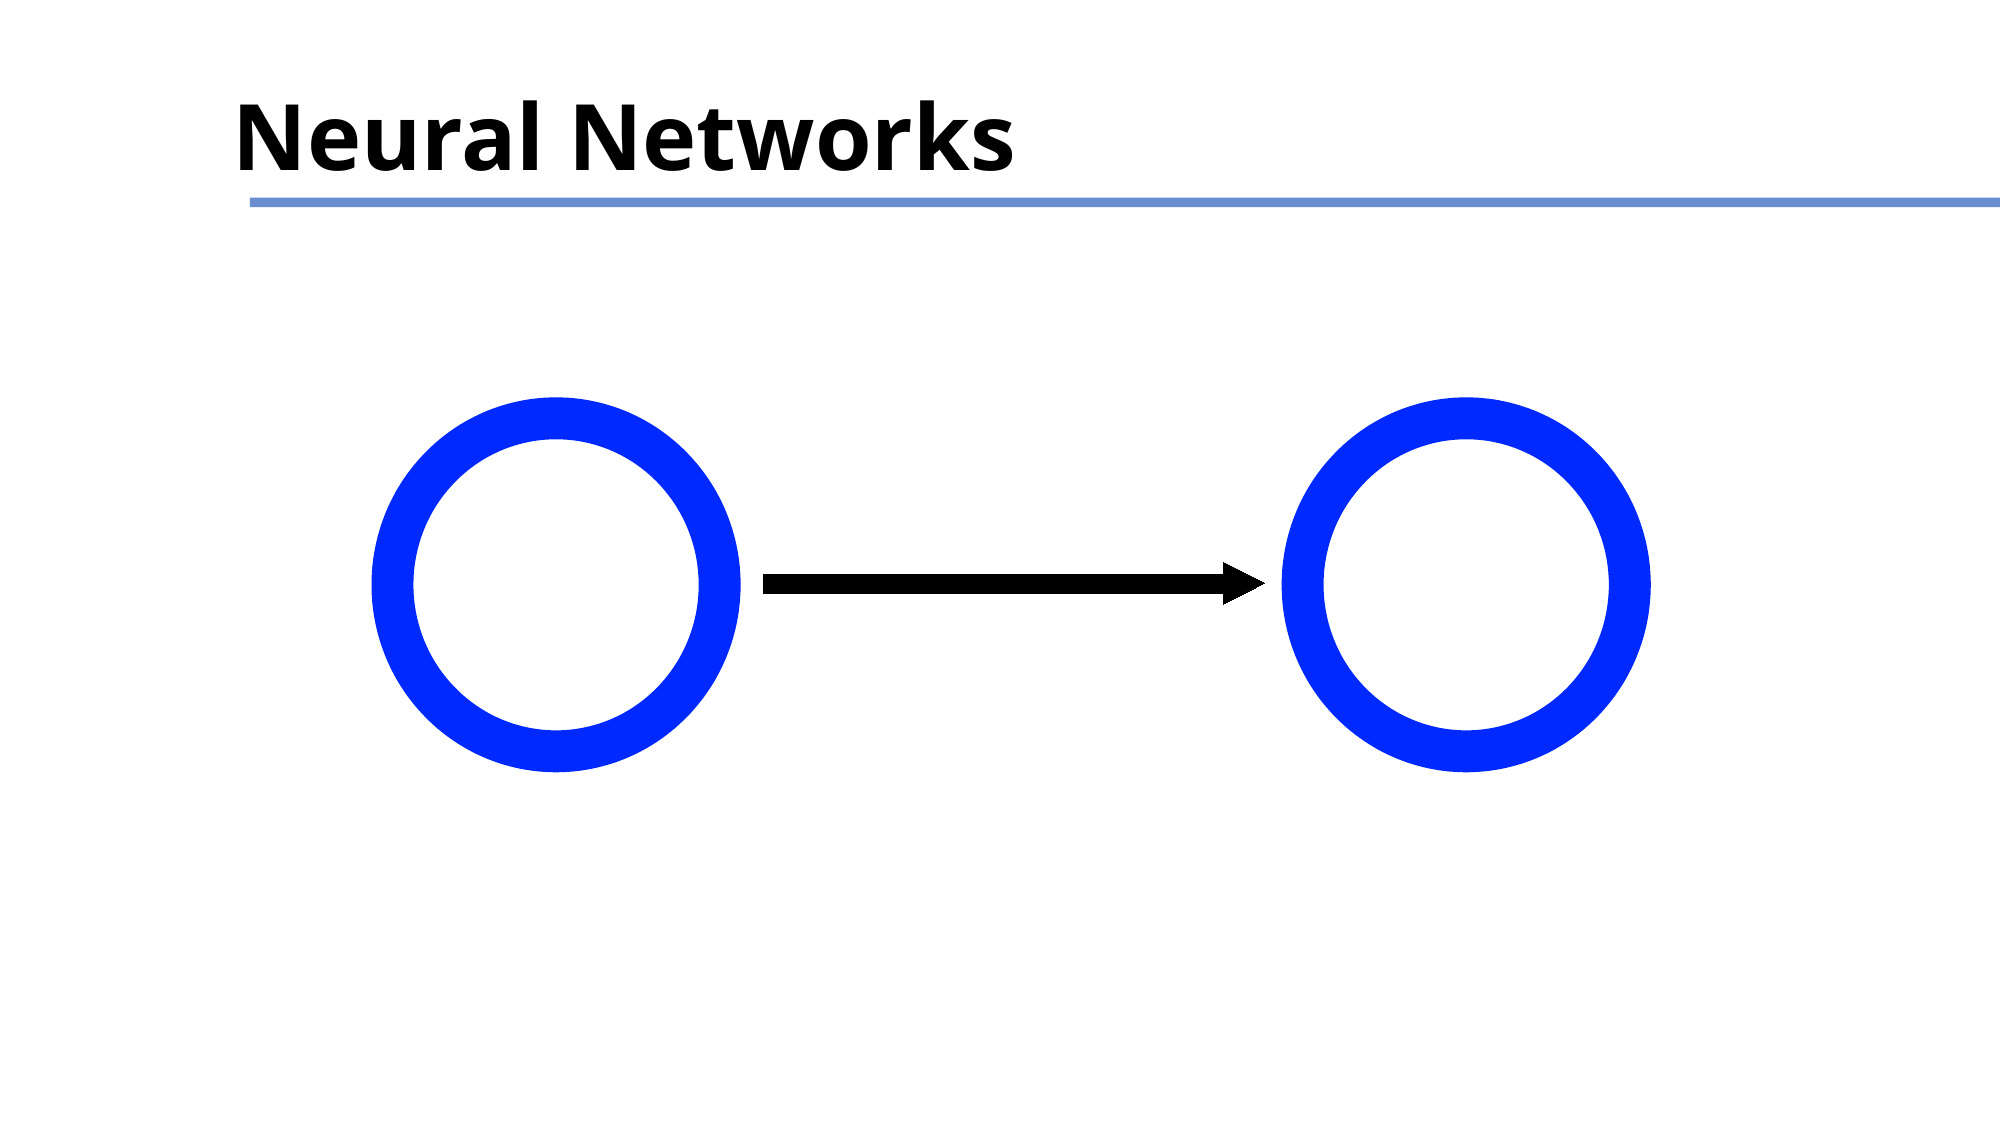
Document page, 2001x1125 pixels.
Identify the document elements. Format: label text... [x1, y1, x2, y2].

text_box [1289, 405, 1643, 765]
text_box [762, 562, 1265, 605]
title Neural Networks [217, 32, 1512, 250]
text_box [379, 405, 733, 765]
